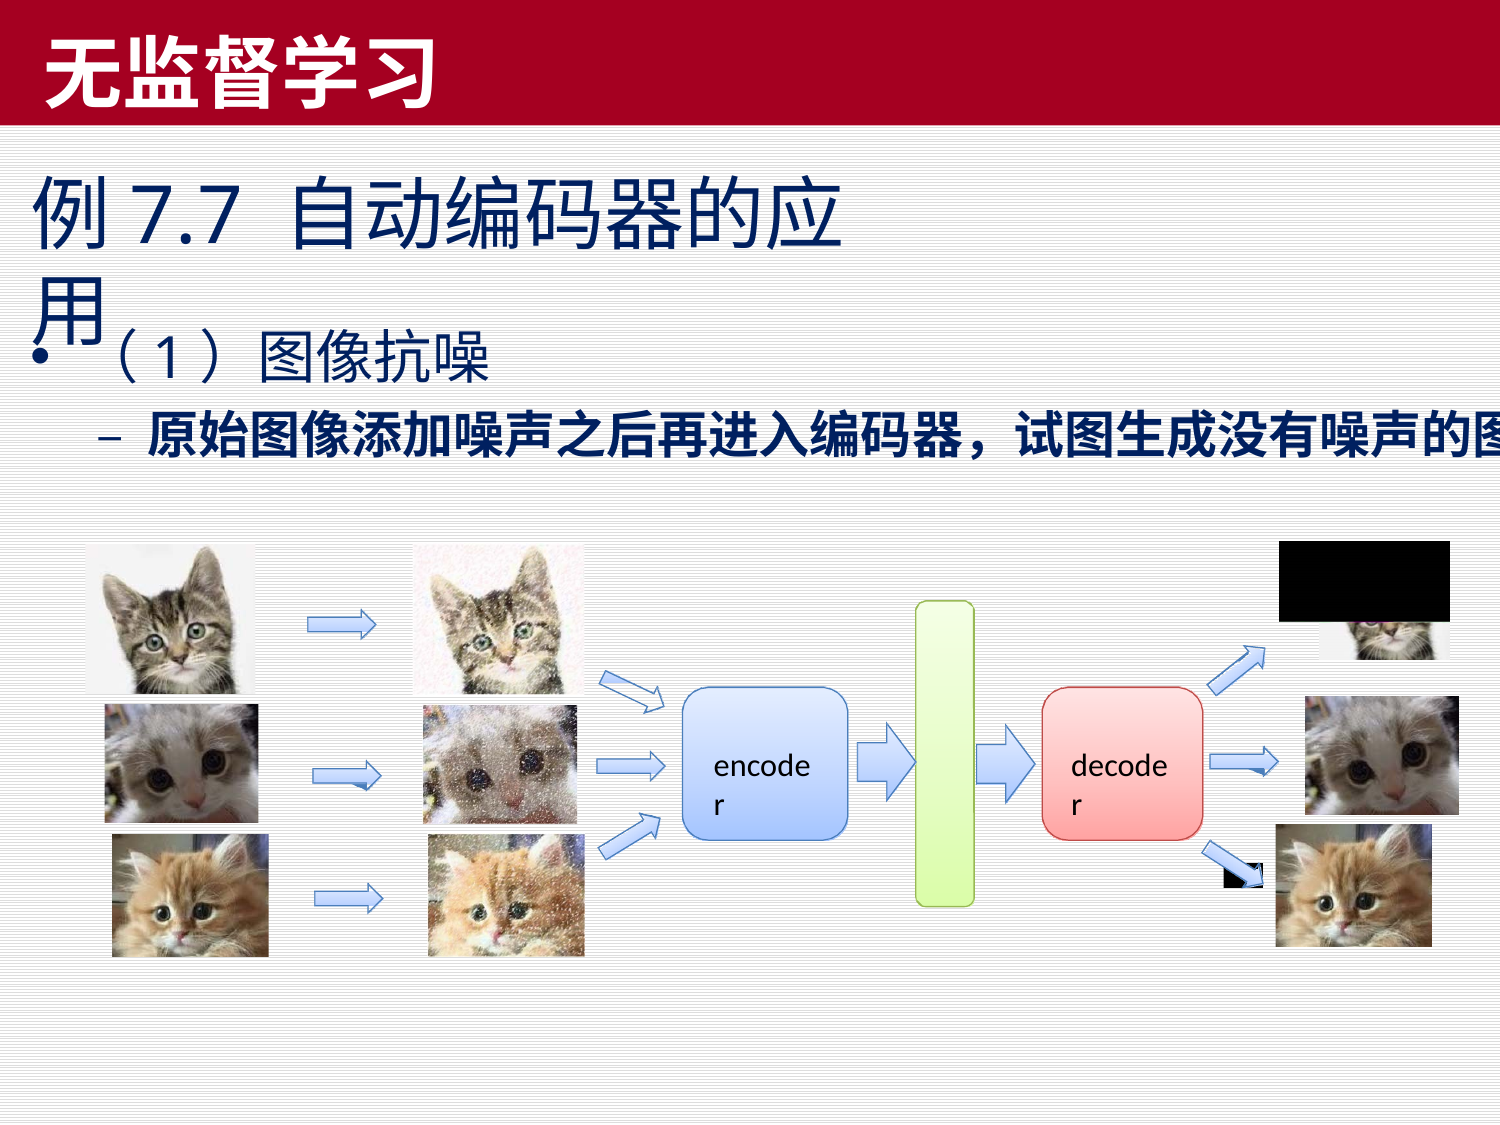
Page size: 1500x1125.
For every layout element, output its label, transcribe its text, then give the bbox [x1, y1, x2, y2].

slide_number [1066, 1062, 1393, 1125]
text_box 例7.7 自动编码器的应用 [28, 161, 917, 304]
text_box （1）图像抗噪 – 原始图像添加噪声之后再进入编码器，试图生成没有噪声的图像 [28, 304, 1500, 464]
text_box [85, 543, 1459, 958]
title 无监督学习 [0, 0, 1500, 126]
